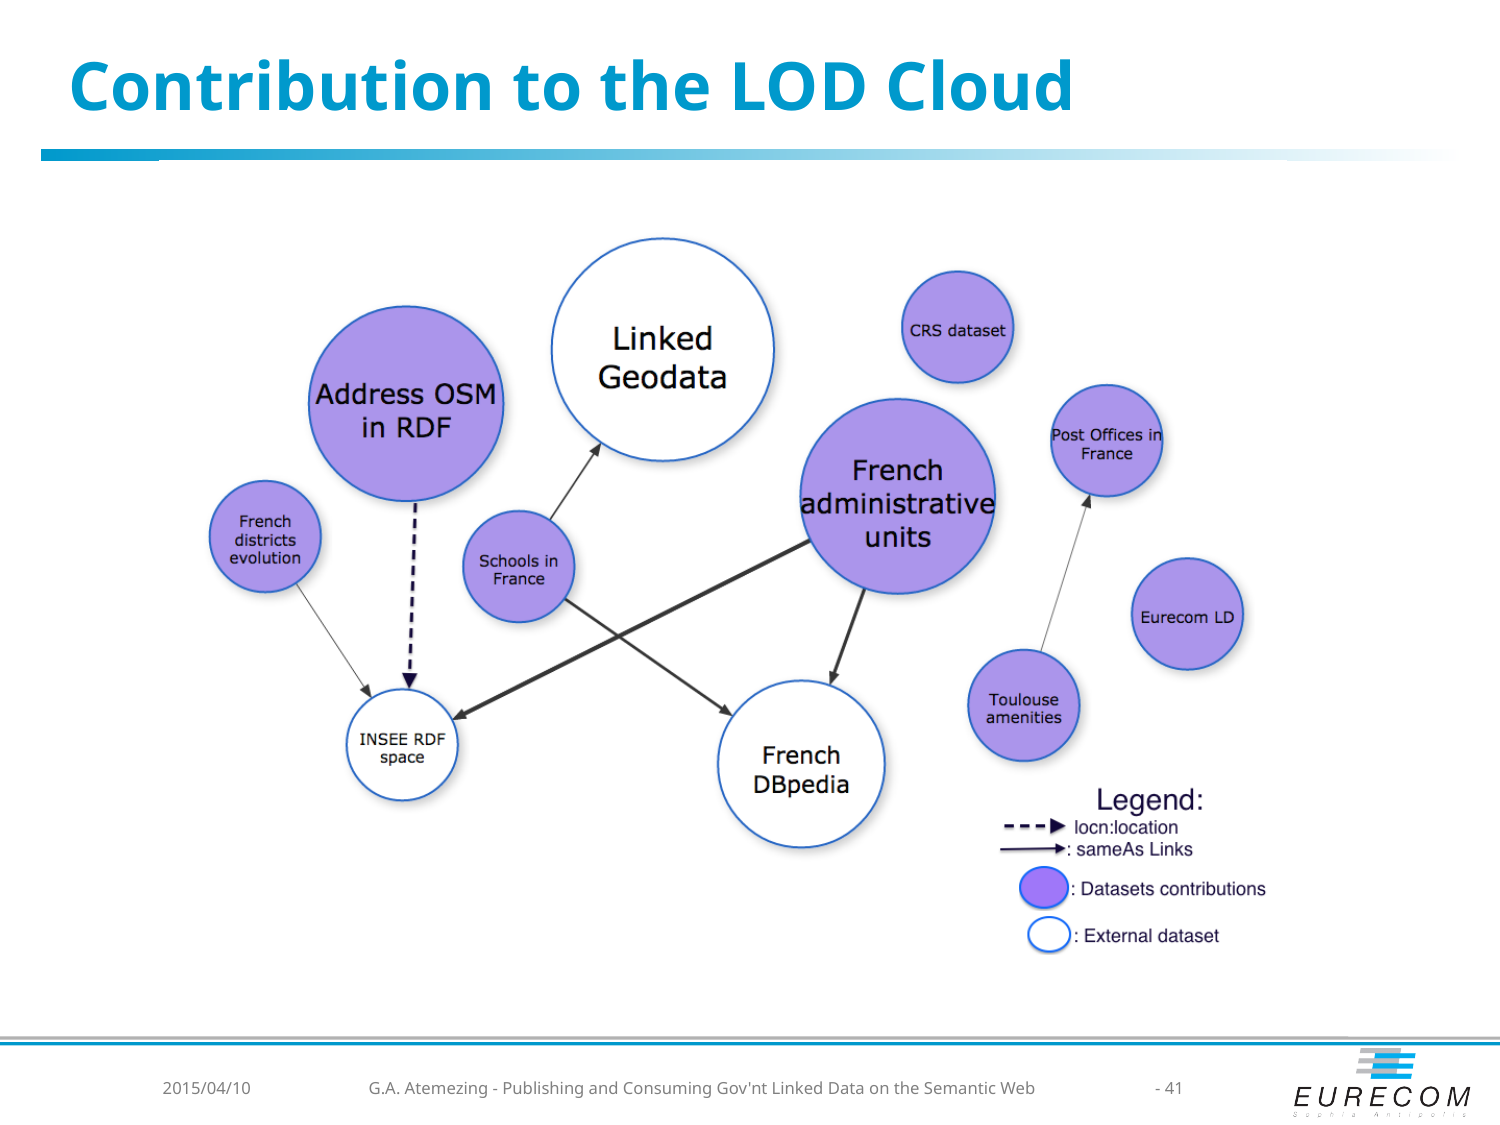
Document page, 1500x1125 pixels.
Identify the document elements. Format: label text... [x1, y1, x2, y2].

title Contribution to the LOD Cloud [52, 30, 1460, 138]
slide_number - 41 [1080, 1070, 1200, 1103]
picture [1293, 1048, 1477, 1118]
picture [159, 160, 1287, 964]
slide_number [147, 1070, 325, 1103]
footer G.A. Atemezing - Publishing and Consuming Gov'nt Linked Data on the Semantic Web [336, 1070, 1069, 1107]
